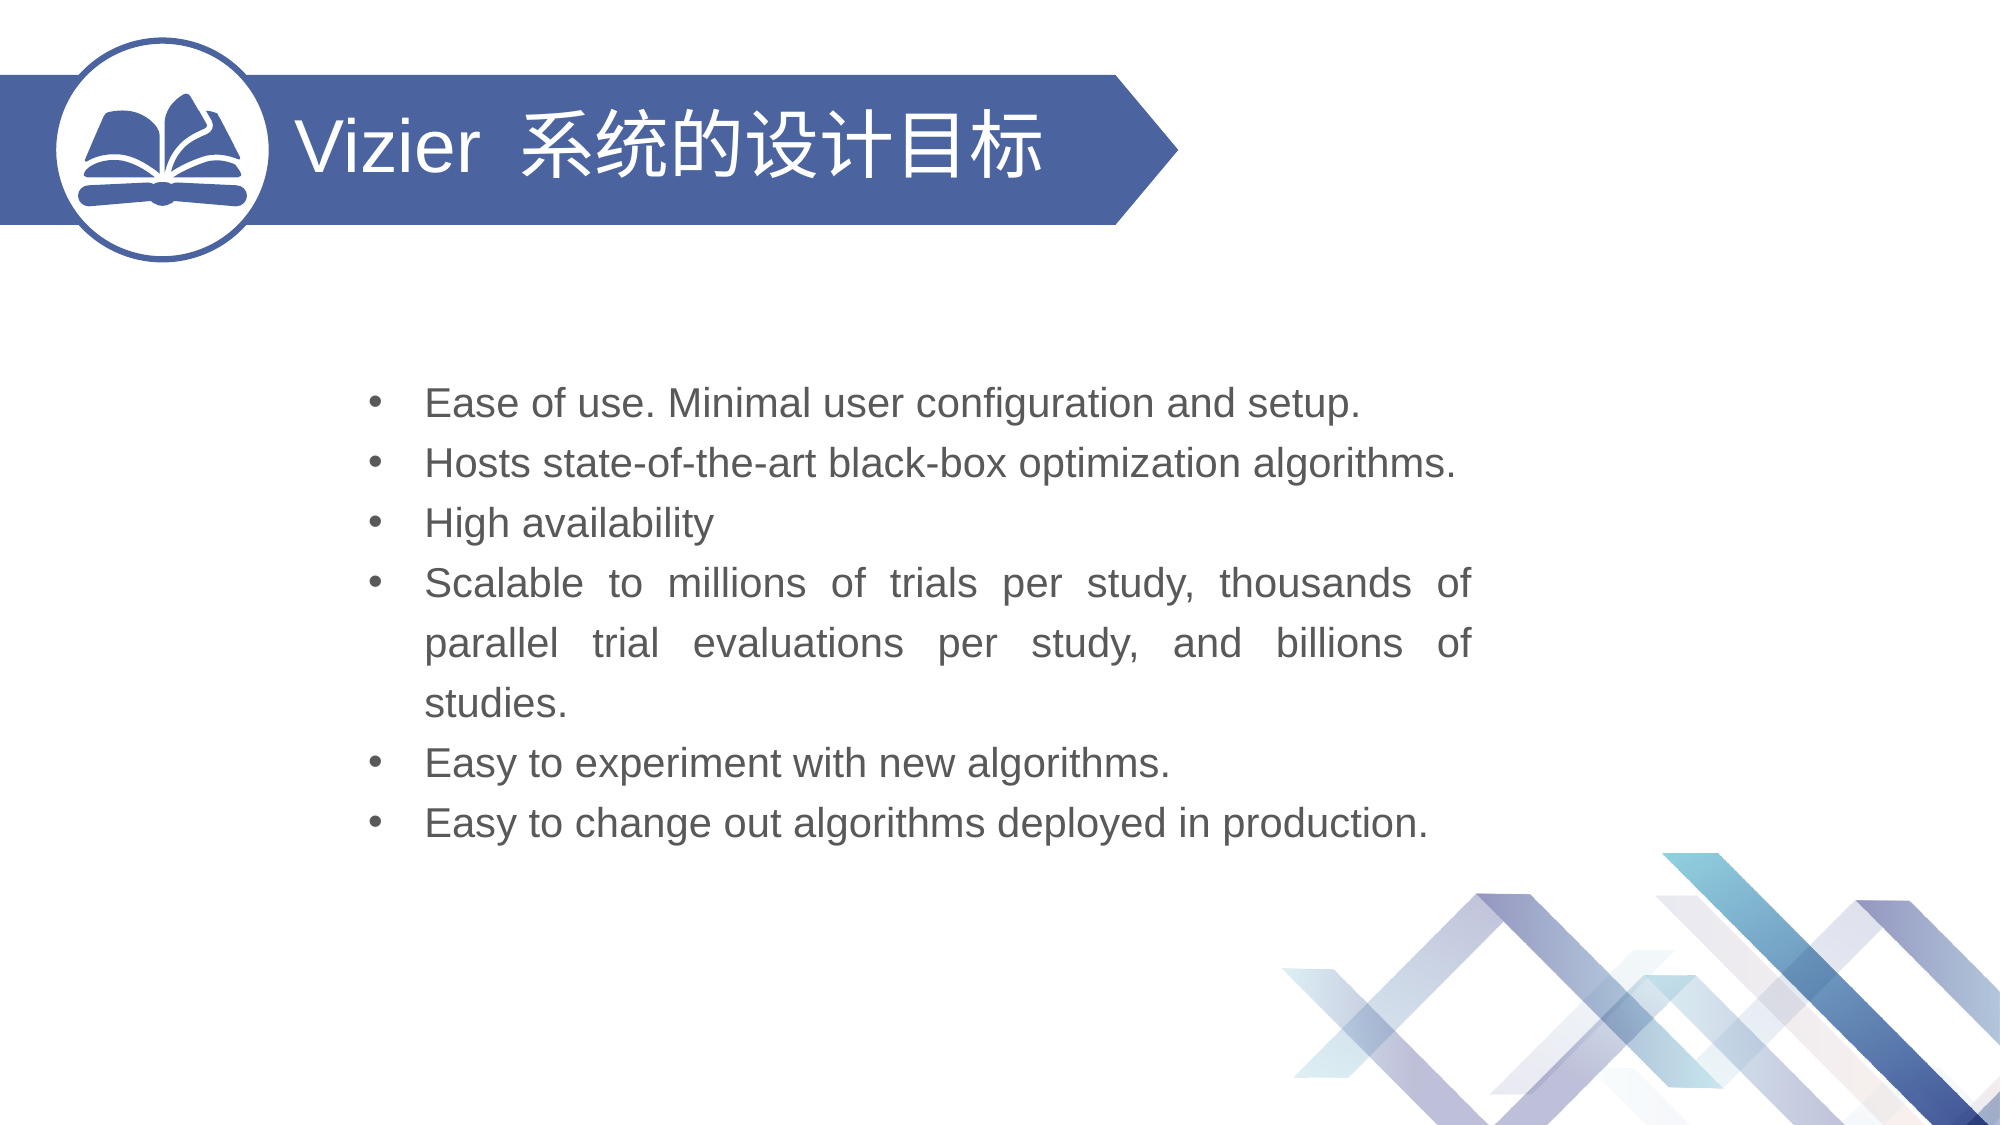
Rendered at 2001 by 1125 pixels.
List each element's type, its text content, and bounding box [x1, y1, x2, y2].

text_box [77, 93, 247, 207]
text_box [243, 73, 1180, 228]
text_box [0, 73, 82, 226]
text_box [52, 39, 273, 261]
text_box Ease of use. Minimal user configuration and setup. Hosts state-of-the-art black-box optimization algorithms. High availability Scalable to millions of trials per study, thousands of parallel trial evaluations per study, and billions of studies. Easy to experiment with new algorithms. Easy to change out algorithms deployed in production. [353, 358, 1487, 854]
picture [1037, 853, 2000, 1125]
text_box Vizier 系统的设计目标 [280, 90, 1060, 196]
